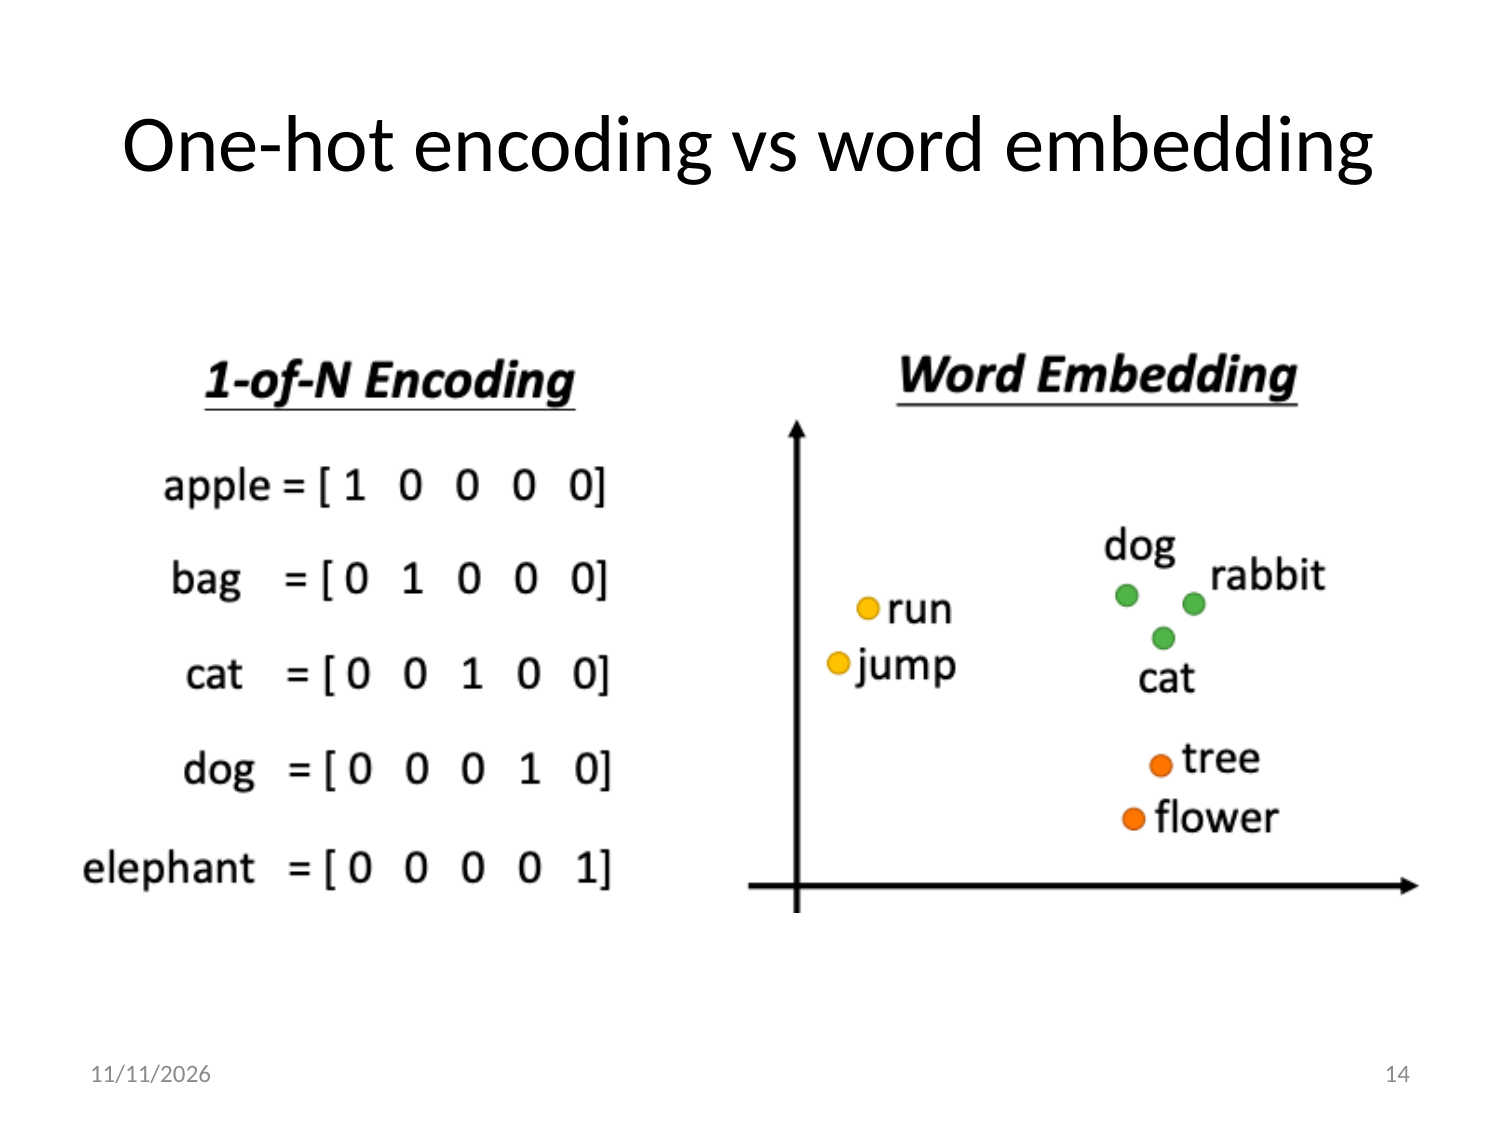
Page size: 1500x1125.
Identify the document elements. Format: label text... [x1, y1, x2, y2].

title One-hot encoding vs word embedding [75, 45, 1425, 233]
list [74, 342, 1426, 913]
slide_number 14 [1074, 1042, 1425, 1103]
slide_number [75, 1042, 425, 1103]
